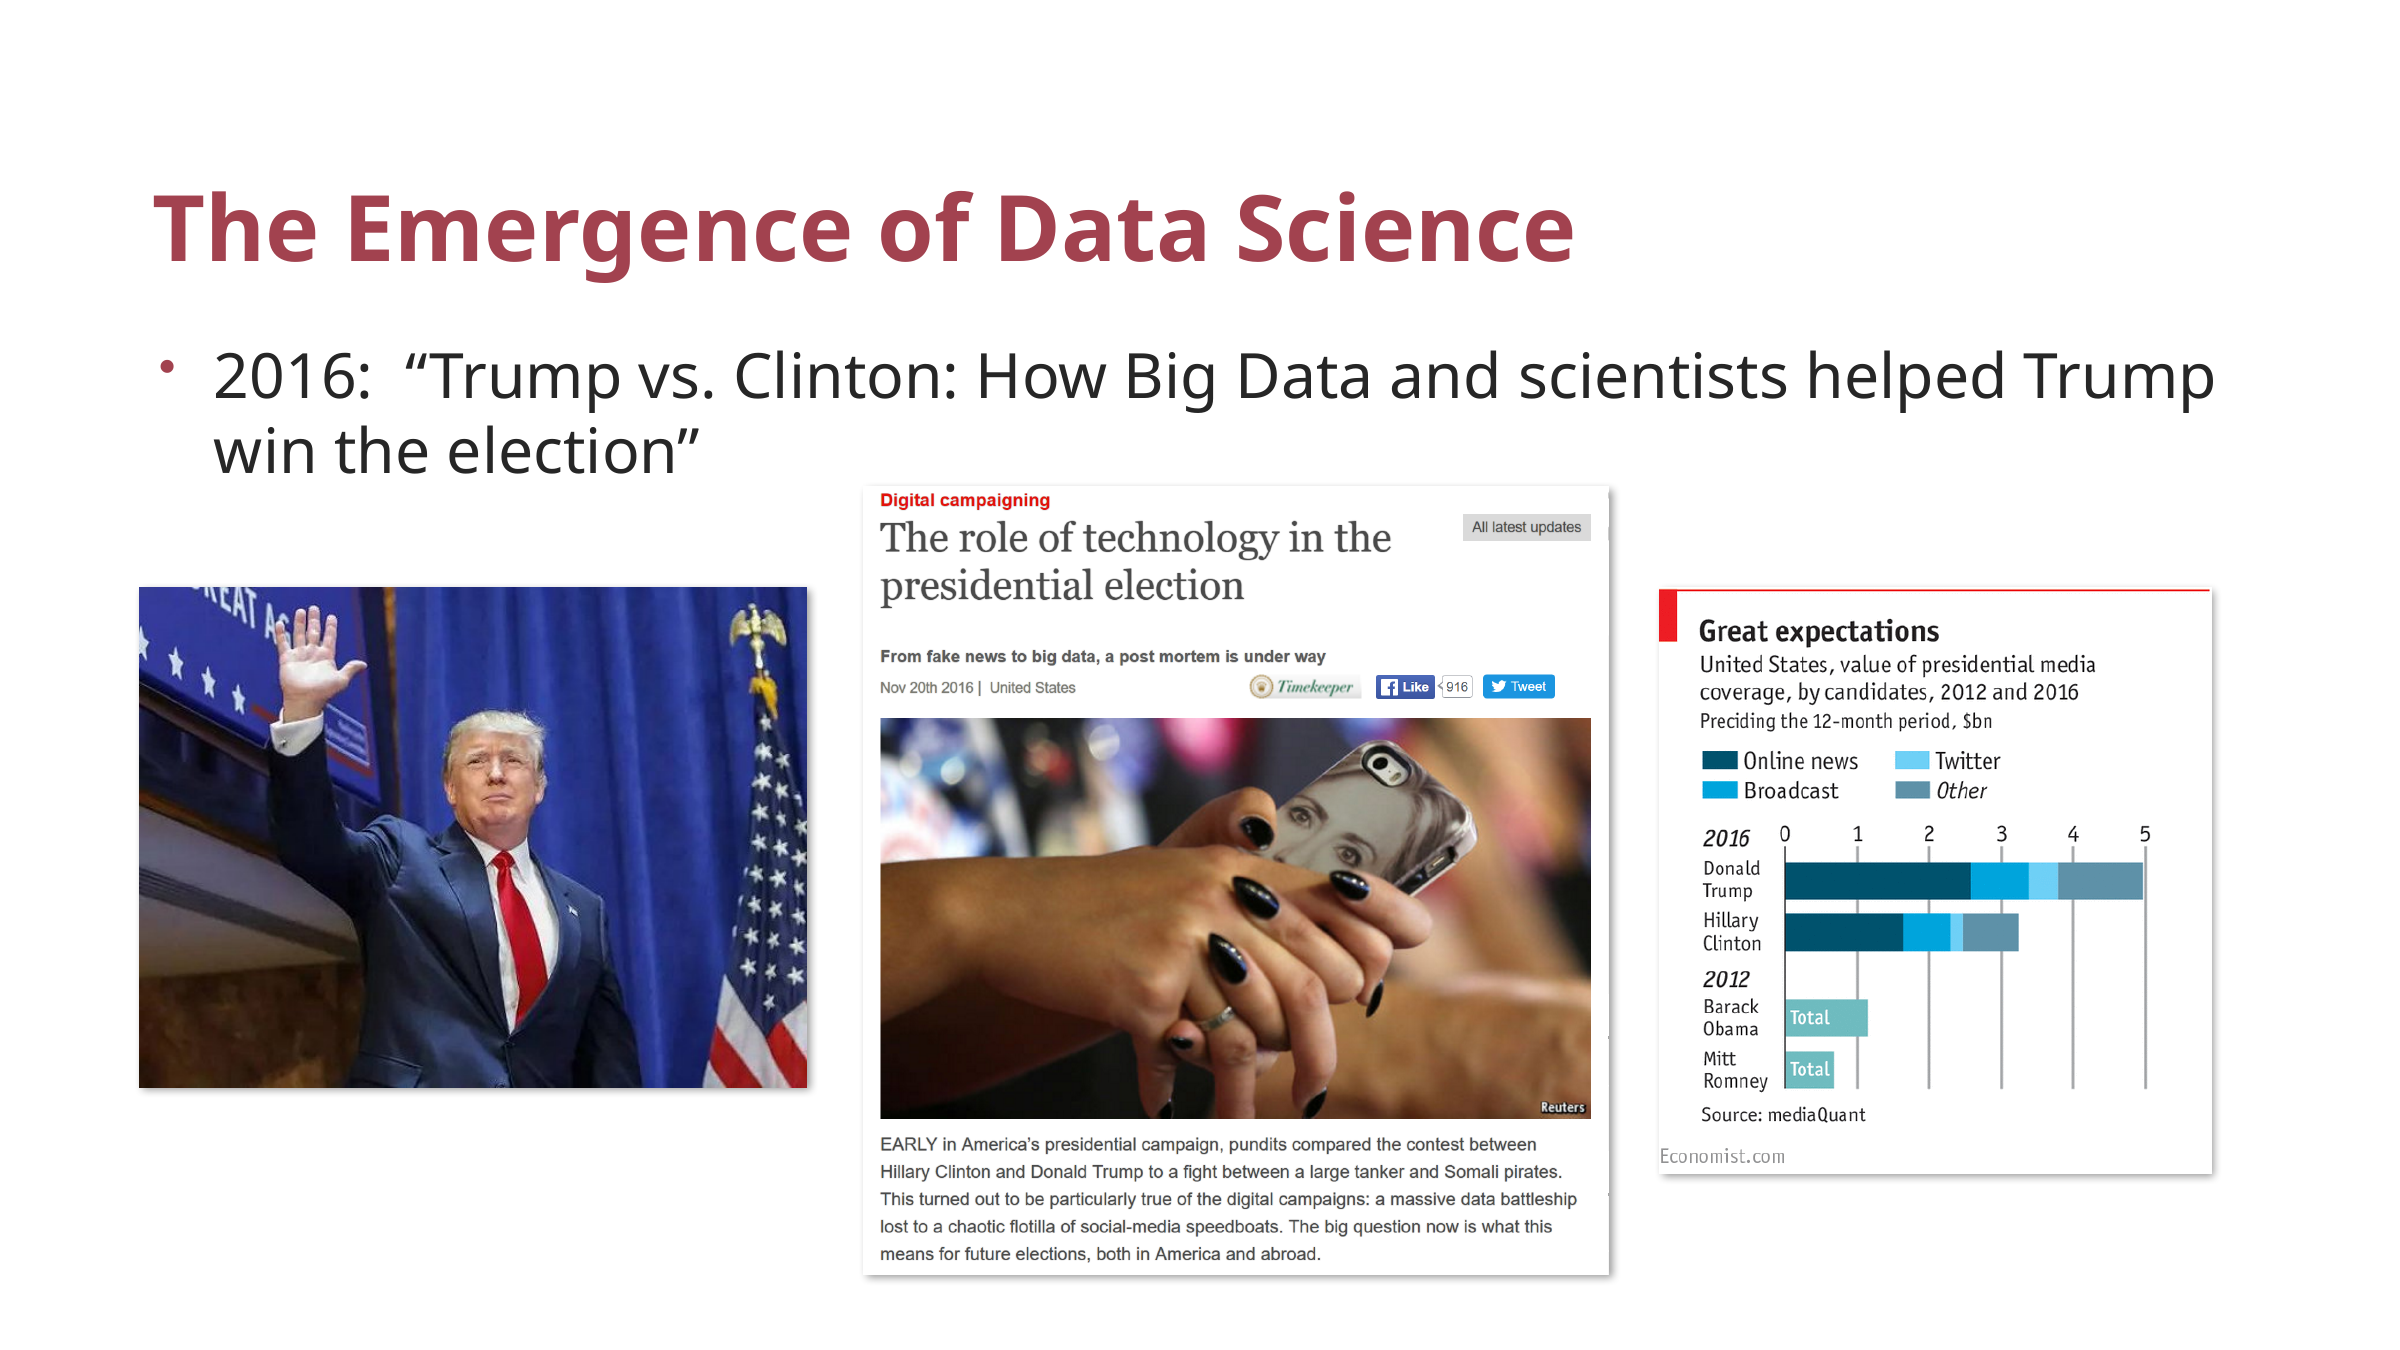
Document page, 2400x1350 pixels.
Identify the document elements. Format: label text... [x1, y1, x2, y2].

picture [862, 486, 1609, 1275]
picture [139, 587, 807, 1088]
list 2016: “Trump vs. Clinton: How Big Data and scientists helped Trump win the election” [137, 324, 2263, 1200]
title The Emergence of Data Science [137, 54, 2263, 288]
picture [1658, 587, 2212, 1174]
